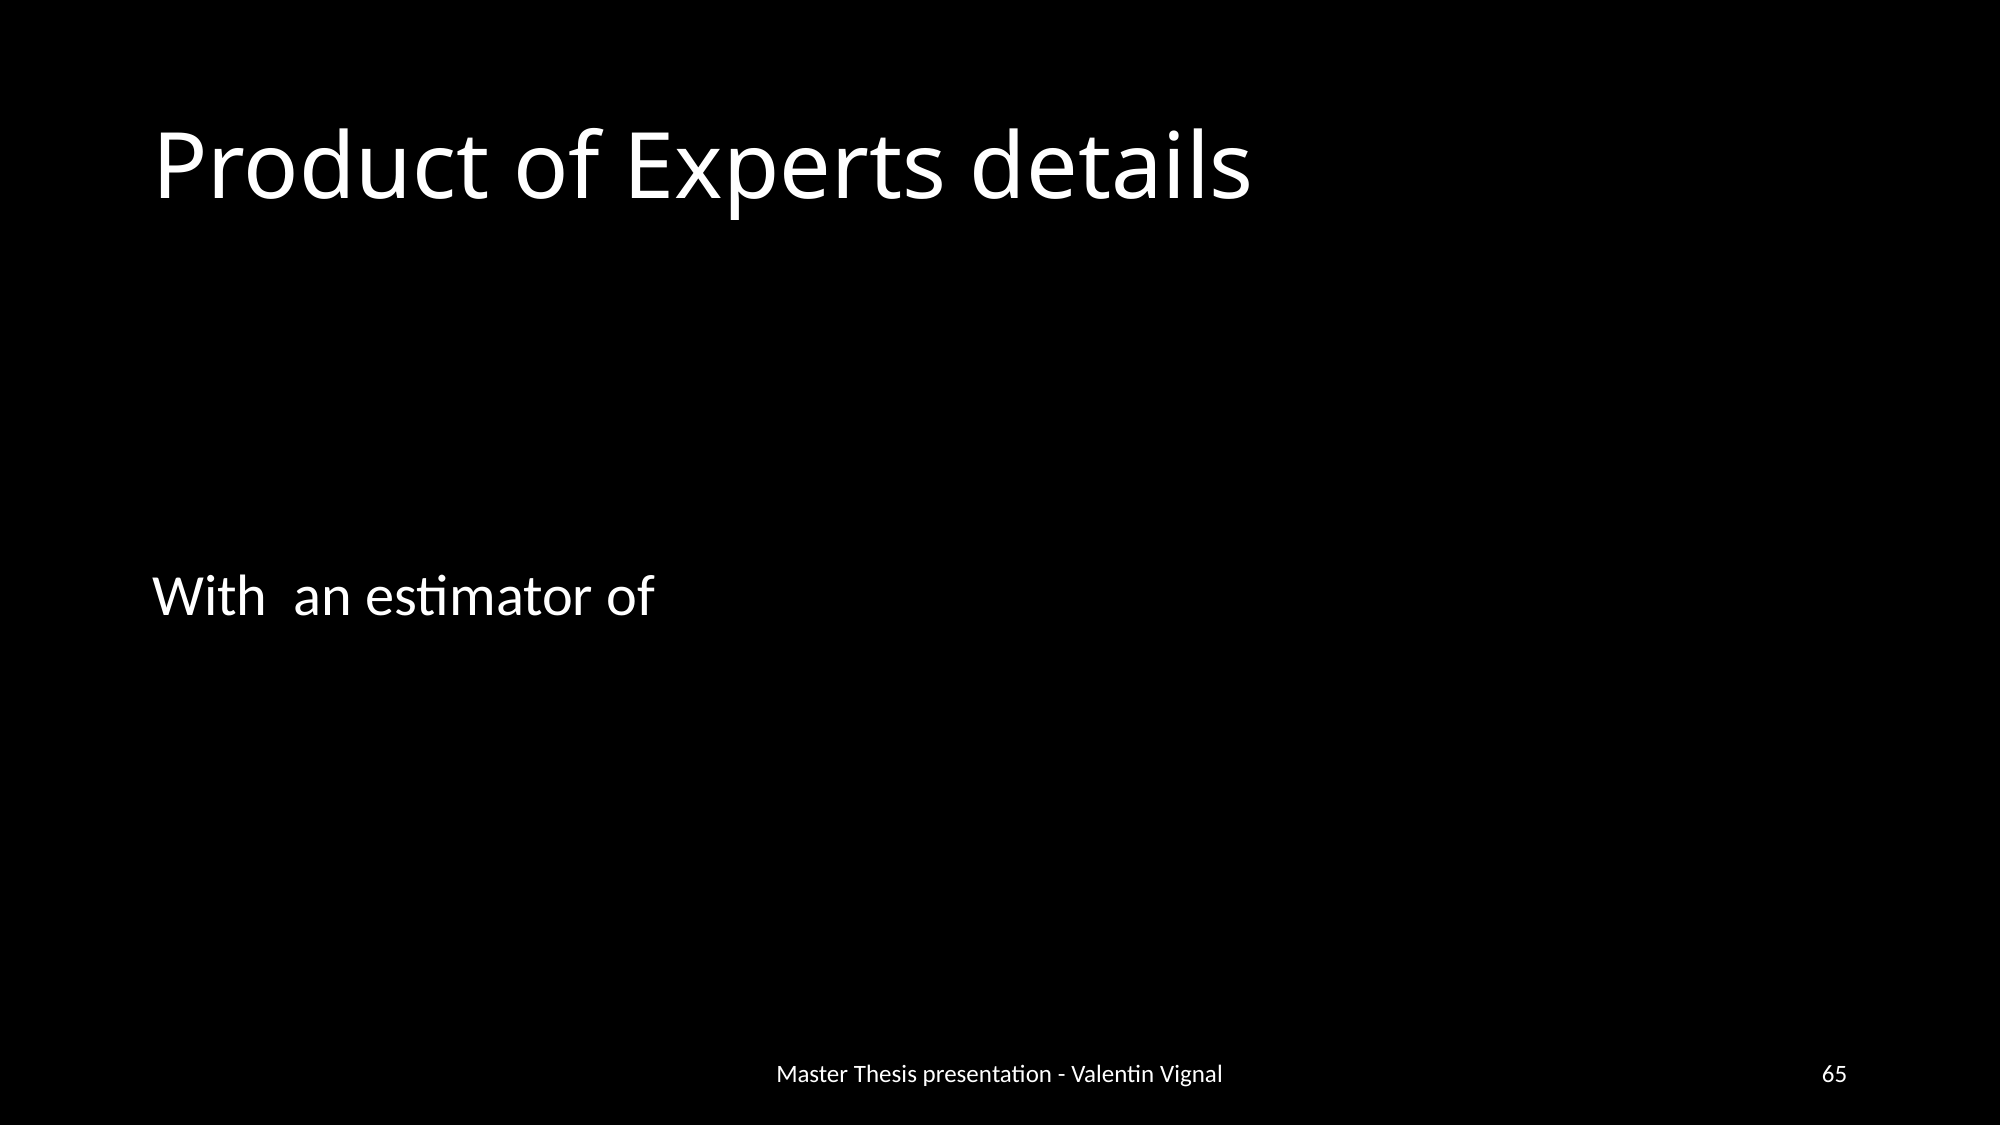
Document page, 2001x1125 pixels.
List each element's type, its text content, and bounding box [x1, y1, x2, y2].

slide_number 65 [1412, 1042, 1863, 1103]
title Product of Experts details [137, 59, 1863, 278]
footer Master Thesis presentation - Valentin Vignal [662, 1042, 1338, 1103]
